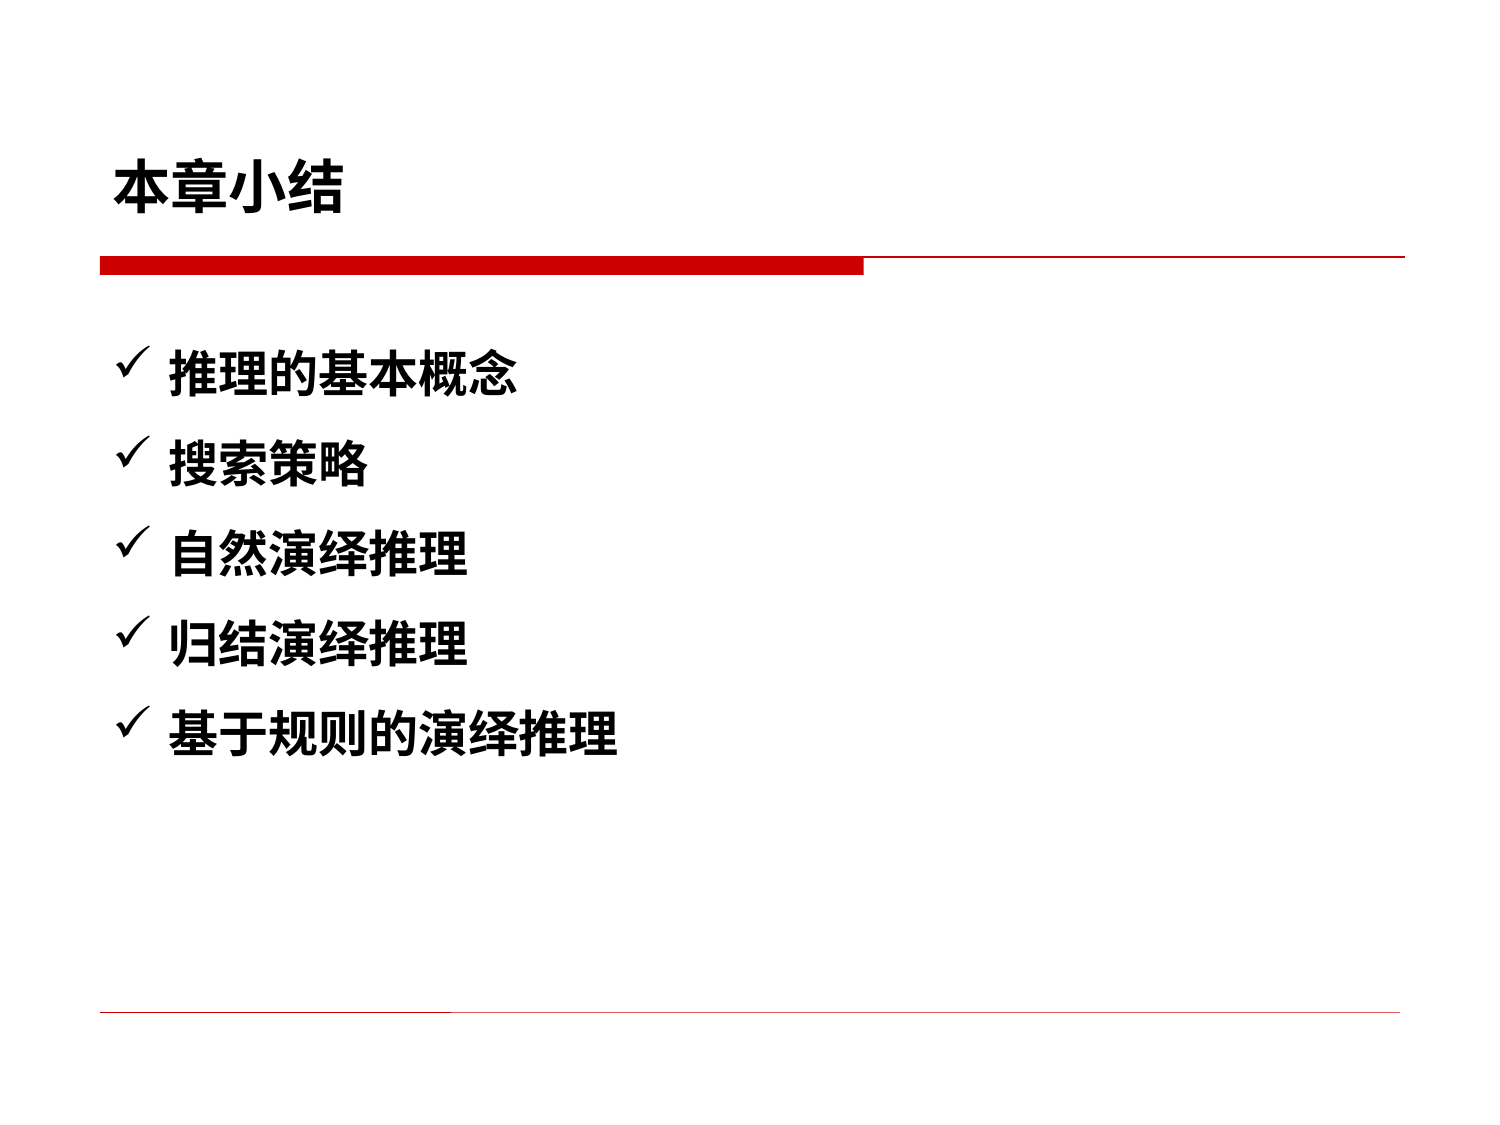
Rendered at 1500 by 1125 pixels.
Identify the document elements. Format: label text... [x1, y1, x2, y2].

text_box 推理的基本概念 搜索策略 自然演绎推理 归结演绎推理 基于规则的演绎推理 [112, 312, 693, 763]
text_box 本章小结 [112, 149, 388, 221]
